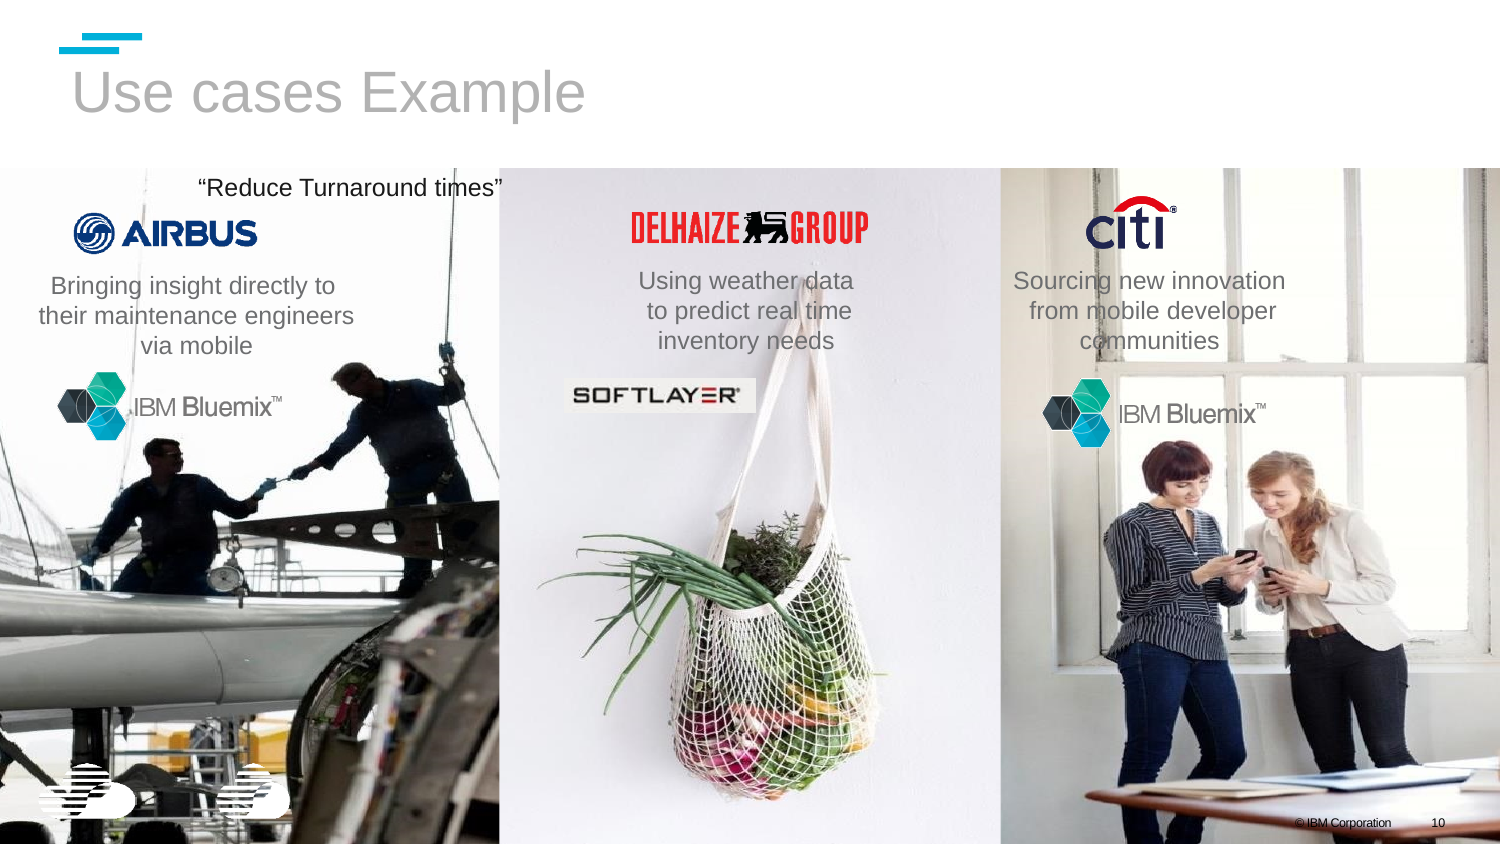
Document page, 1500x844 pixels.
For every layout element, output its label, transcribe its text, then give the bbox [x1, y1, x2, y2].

text_box “Reduce Turnaround times” [177, 171, 524, 330]
picture [0, 168, 1500, 844]
list Sourcing new innovation from mobile developer communities [1012, 264, 1295, 422]
list Bringing insight directly to their maintenance engineers via mobile [24, 269, 370, 427]
list Using weather data to predict real time inventory needs [609, 264, 891, 422]
list Use cases Example [71, 83, 1354, 173]
